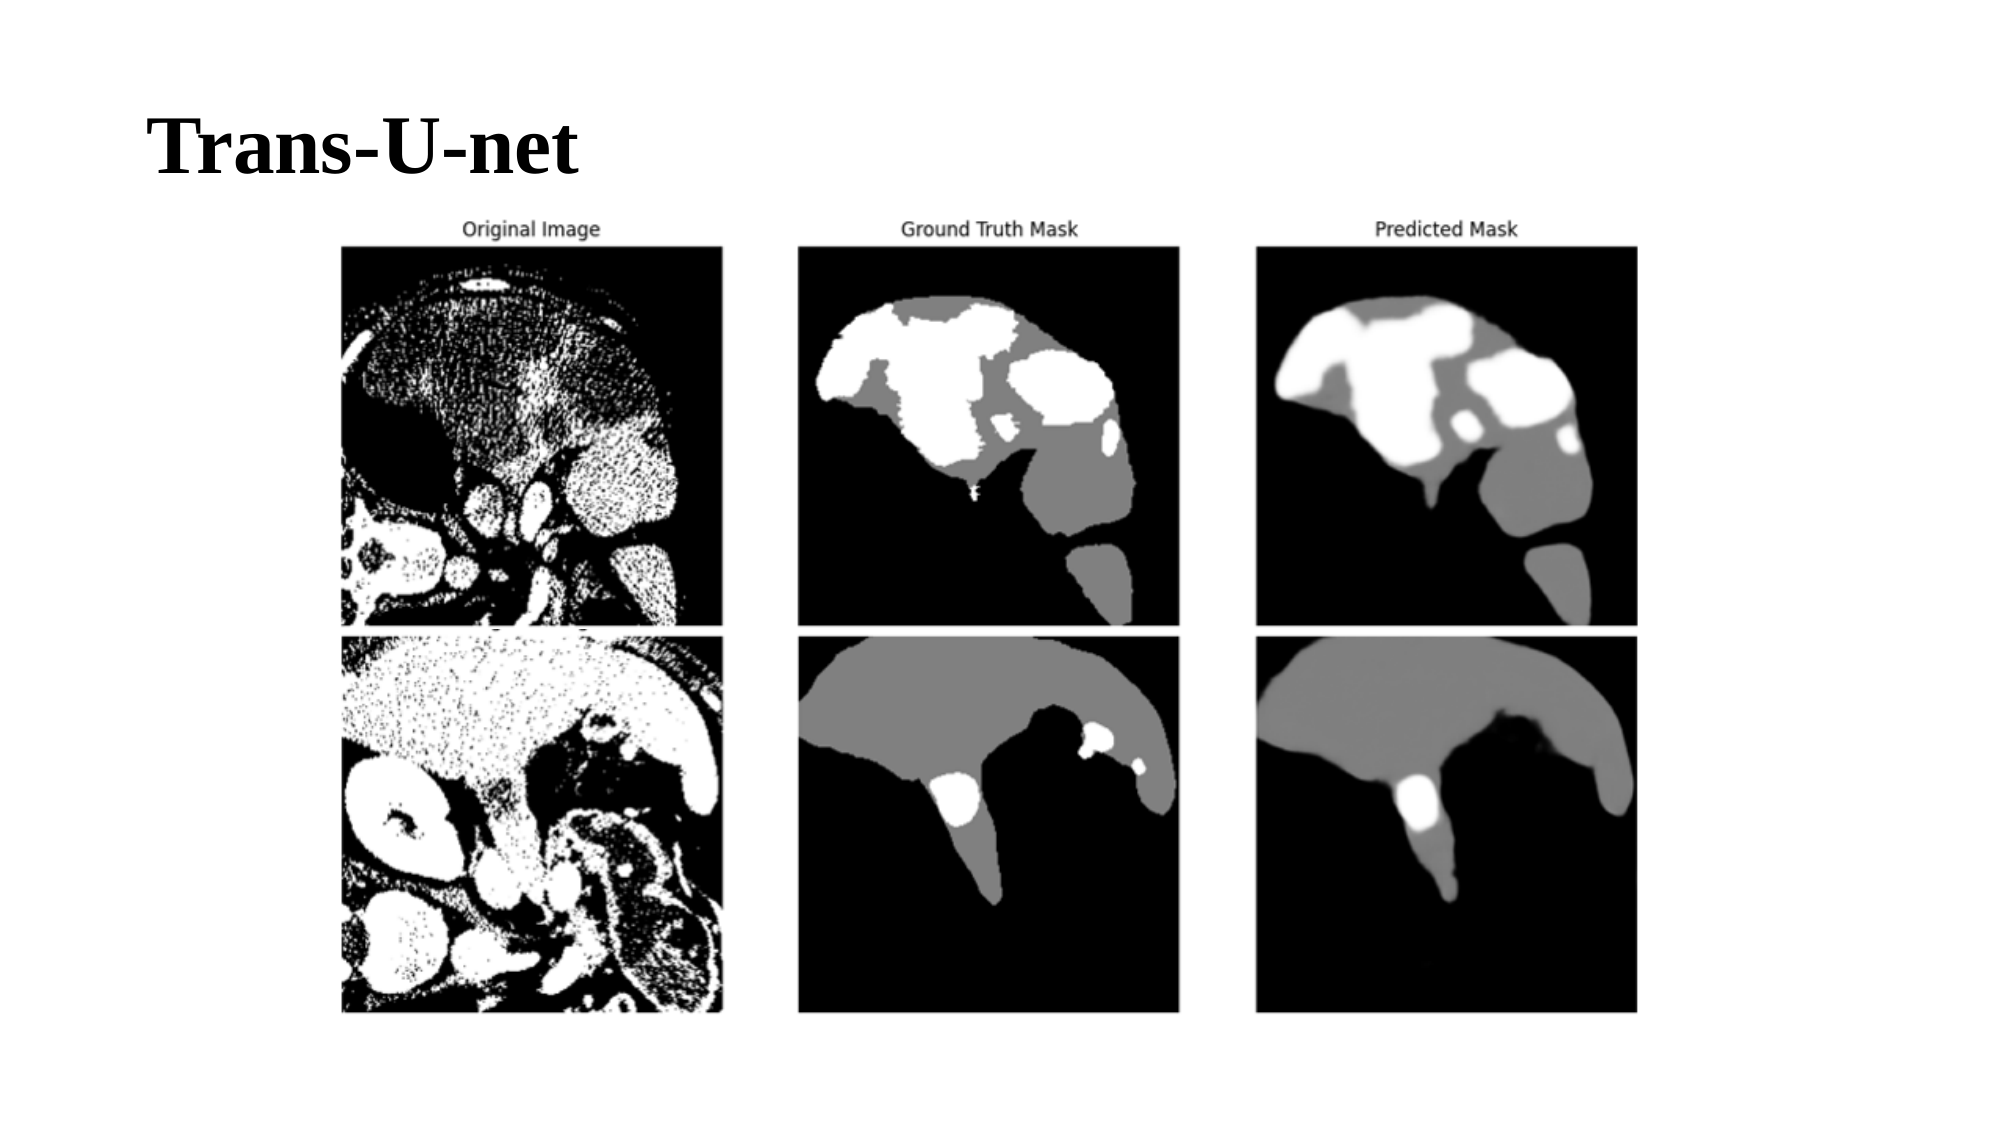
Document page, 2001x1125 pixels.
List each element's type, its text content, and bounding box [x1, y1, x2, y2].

text_box Trans-U-net [131, 93, 1735, 187]
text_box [332, 217, 1652, 1022]
